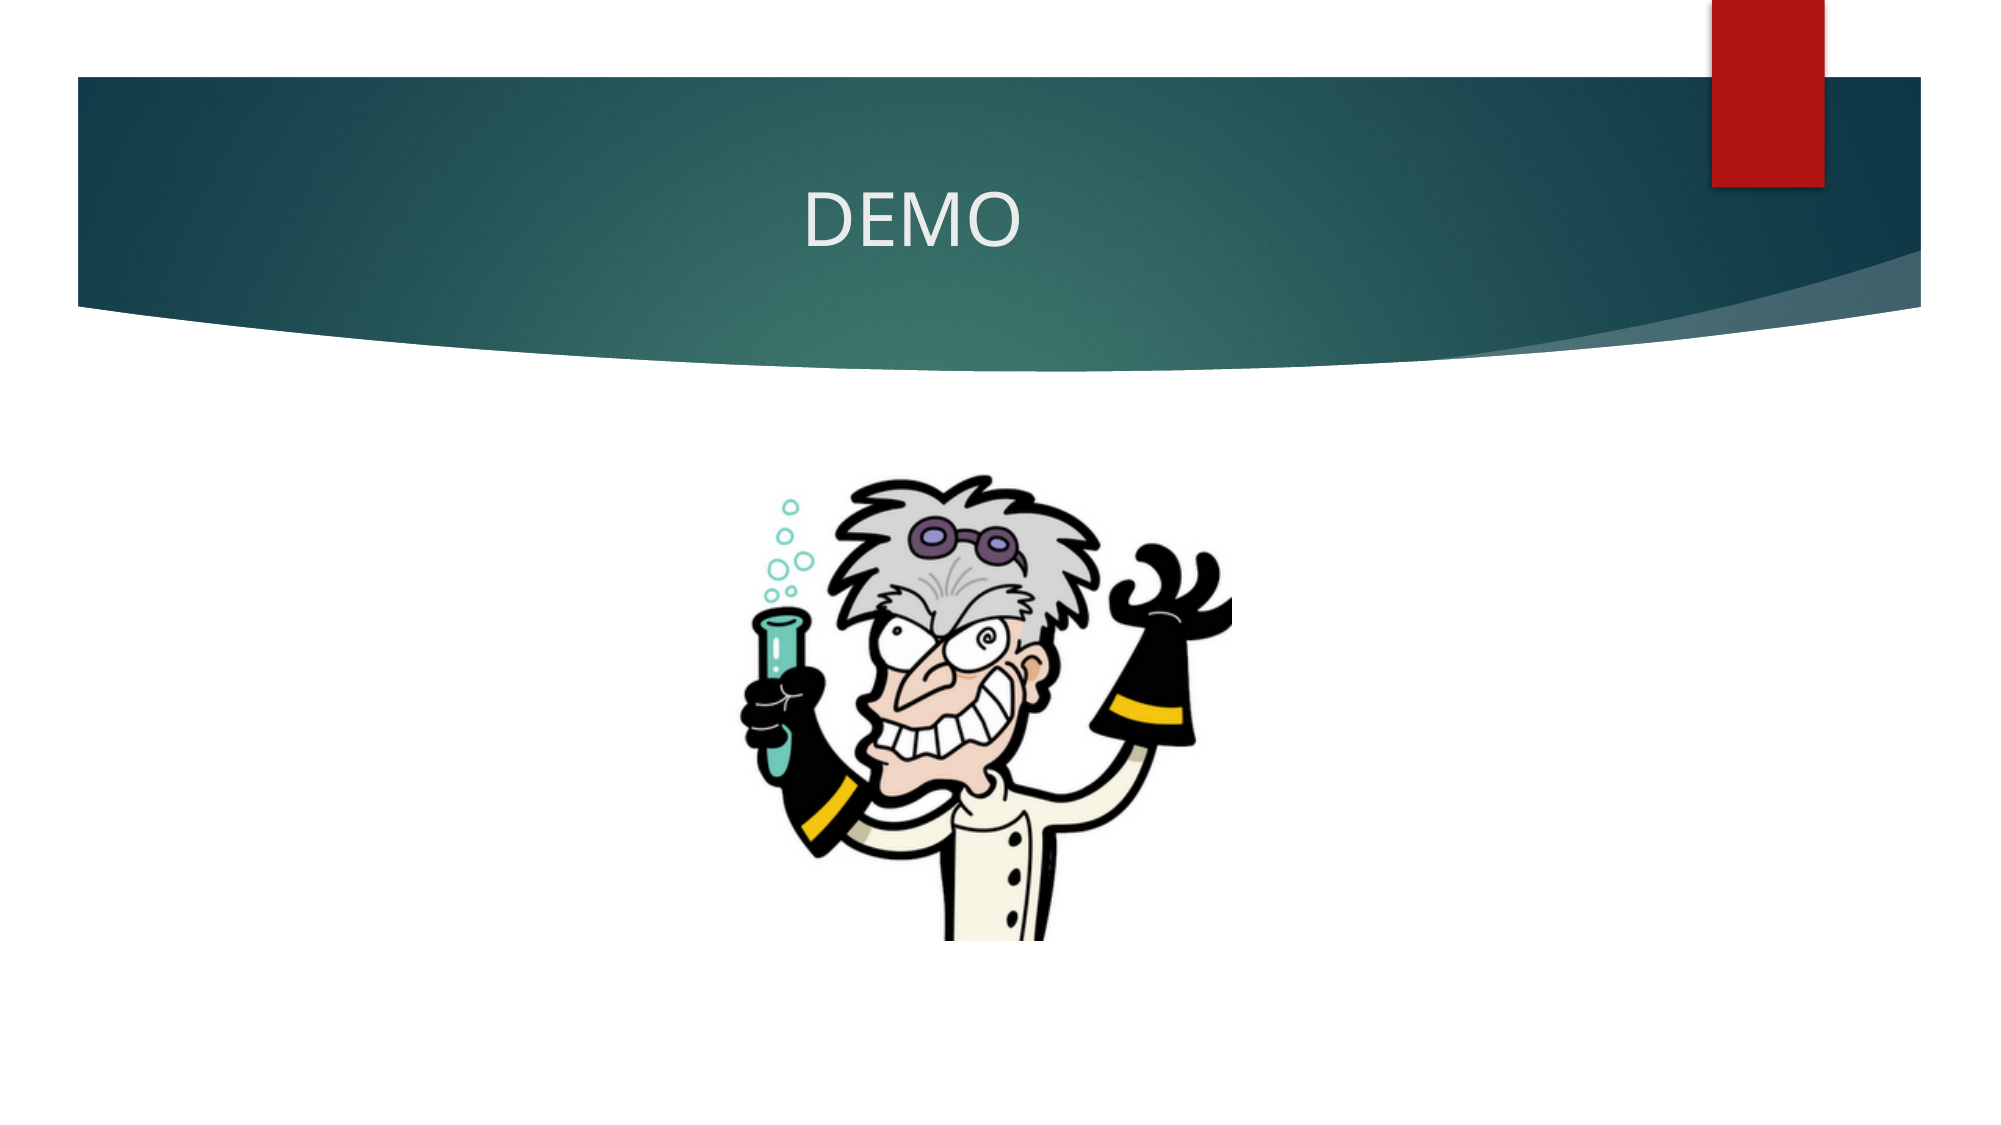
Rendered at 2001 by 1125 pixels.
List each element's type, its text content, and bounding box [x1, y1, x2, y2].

title DEMO [188, 158, 1637, 275]
picture [730, 473, 1232, 942]
